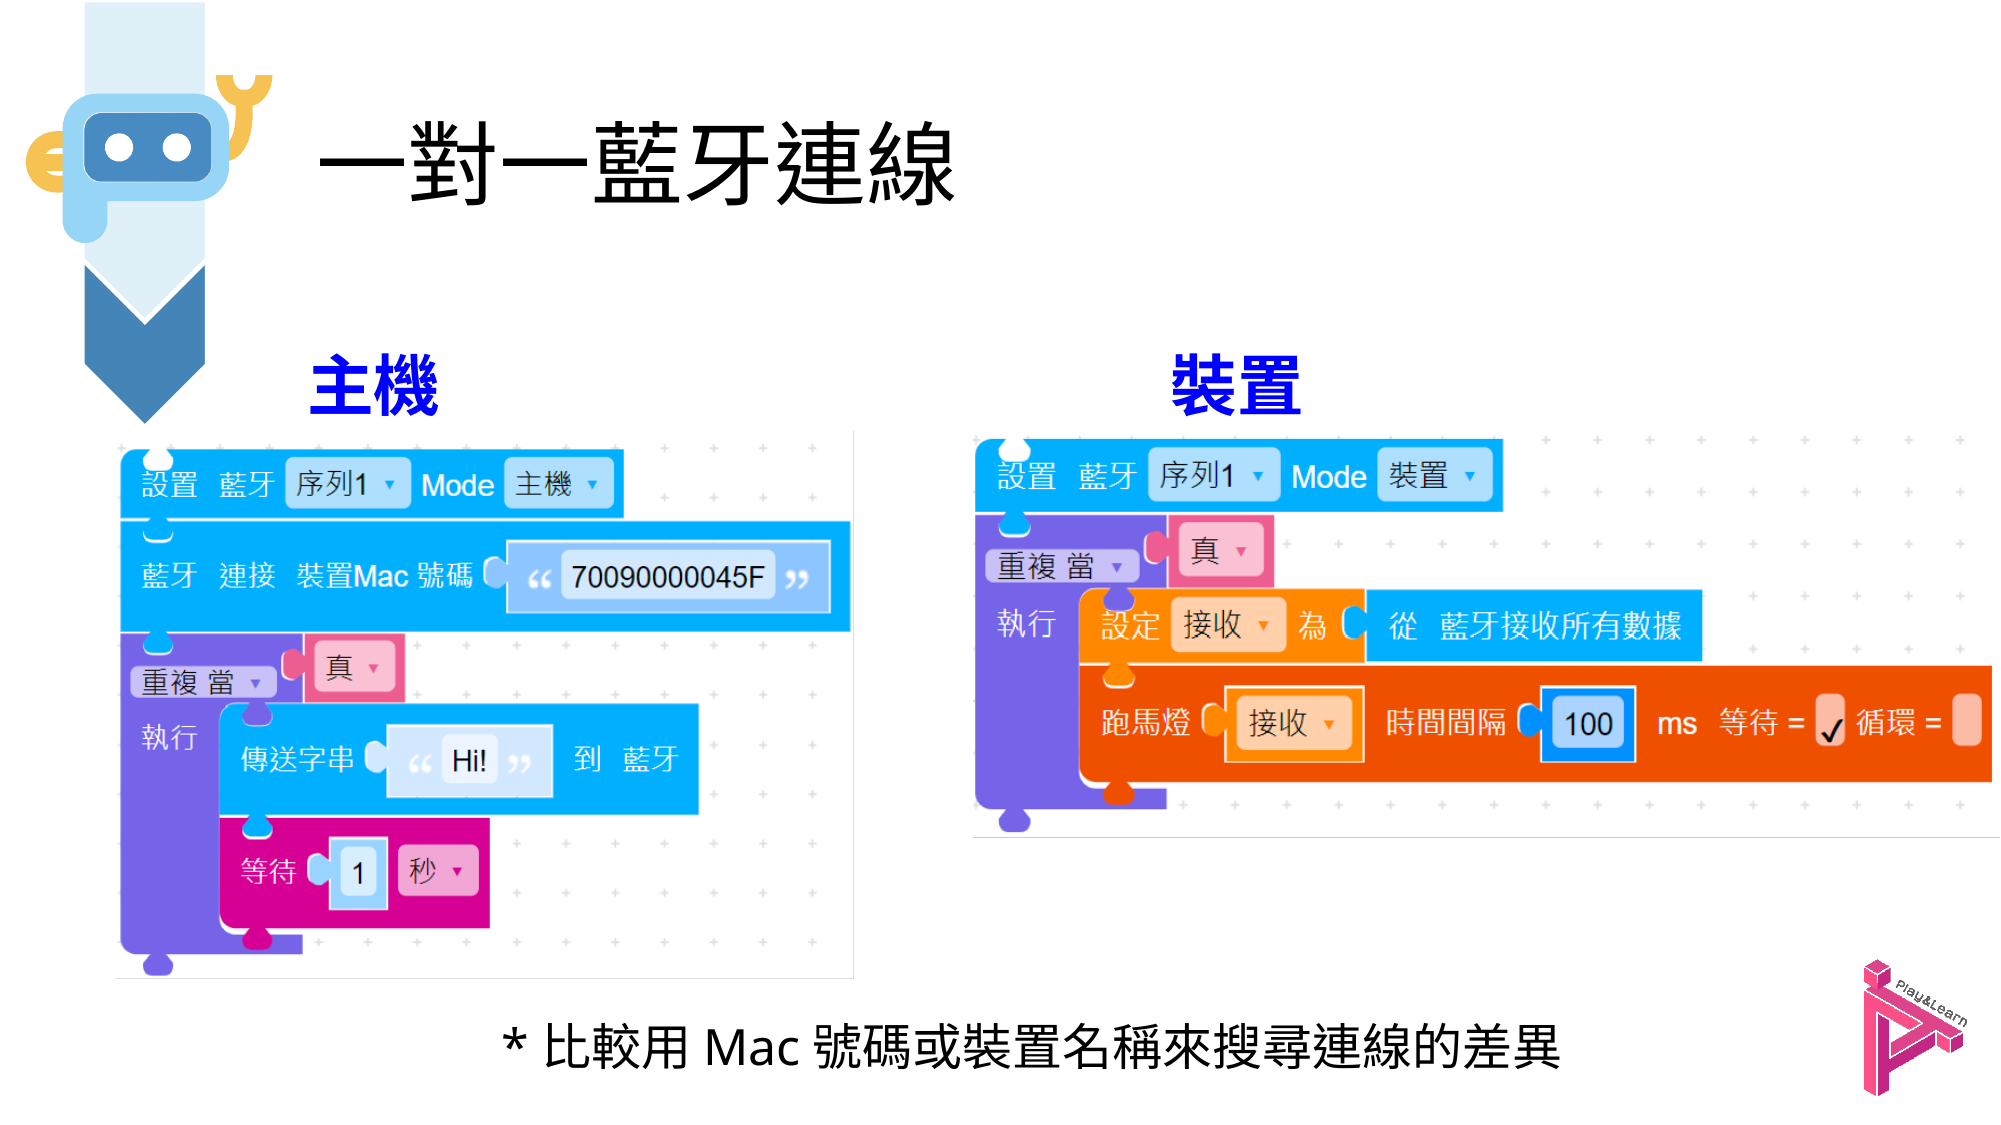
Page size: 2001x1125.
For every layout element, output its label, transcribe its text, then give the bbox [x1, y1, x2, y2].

text_box *比較用Mac號碼或裝置名稱來搜尋連線的差異 [487, 1008, 1578, 1084]
picture [116, 431, 855, 980]
picture [973, 431, 2000, 839]
text_box 主機 [292, 336, 456, 431]
title 一對一藍牙連線 [301, 59, 1863, 278]
text_box 裝置 [1155, 336, 1320, 431]
picture [1864, 959, 1971, 1096]
